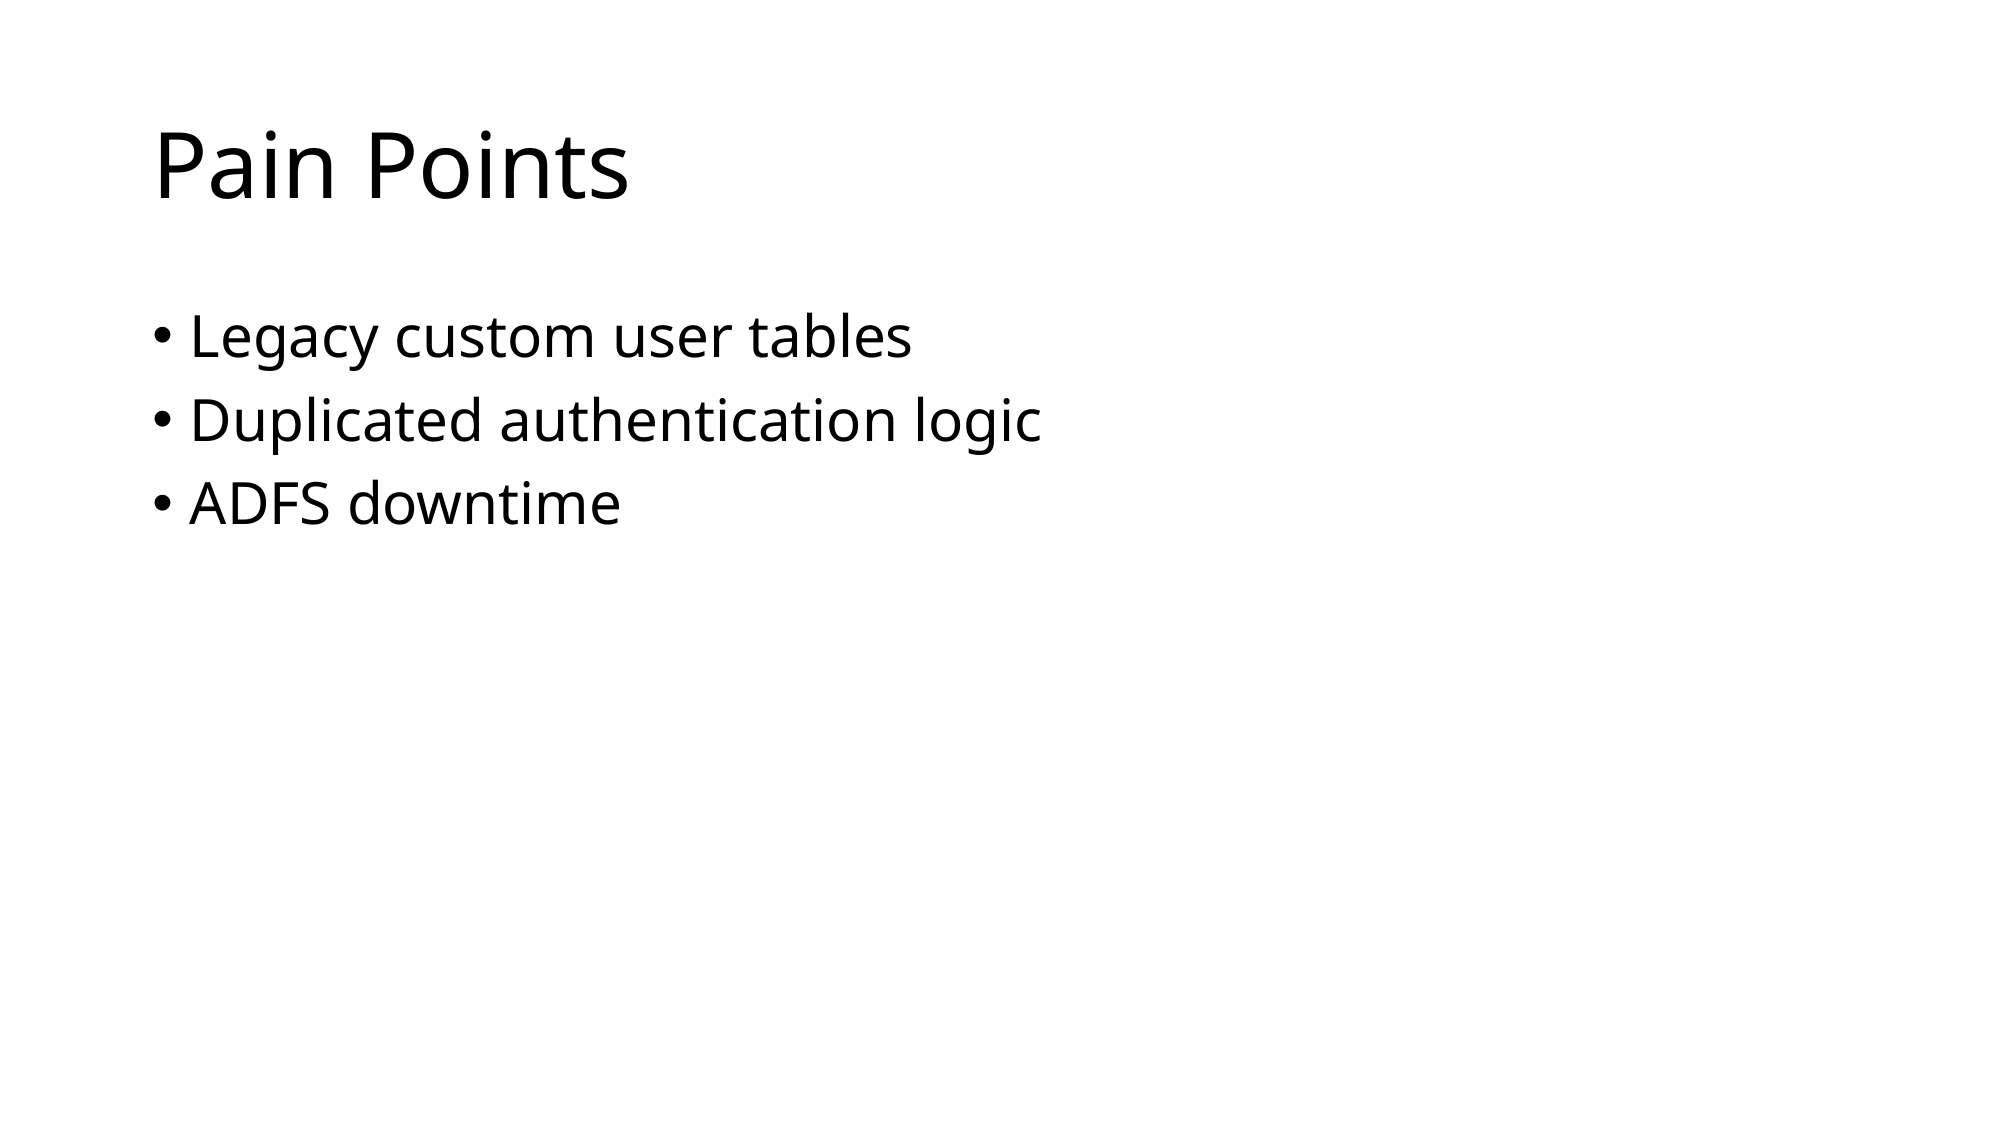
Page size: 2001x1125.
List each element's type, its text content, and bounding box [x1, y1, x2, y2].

list Legacy custom user tables Duplicated authentication logic ADFS downtime [137, 299, 1863, 1014]
title Pain Points [137, 59, 1863, 278]
